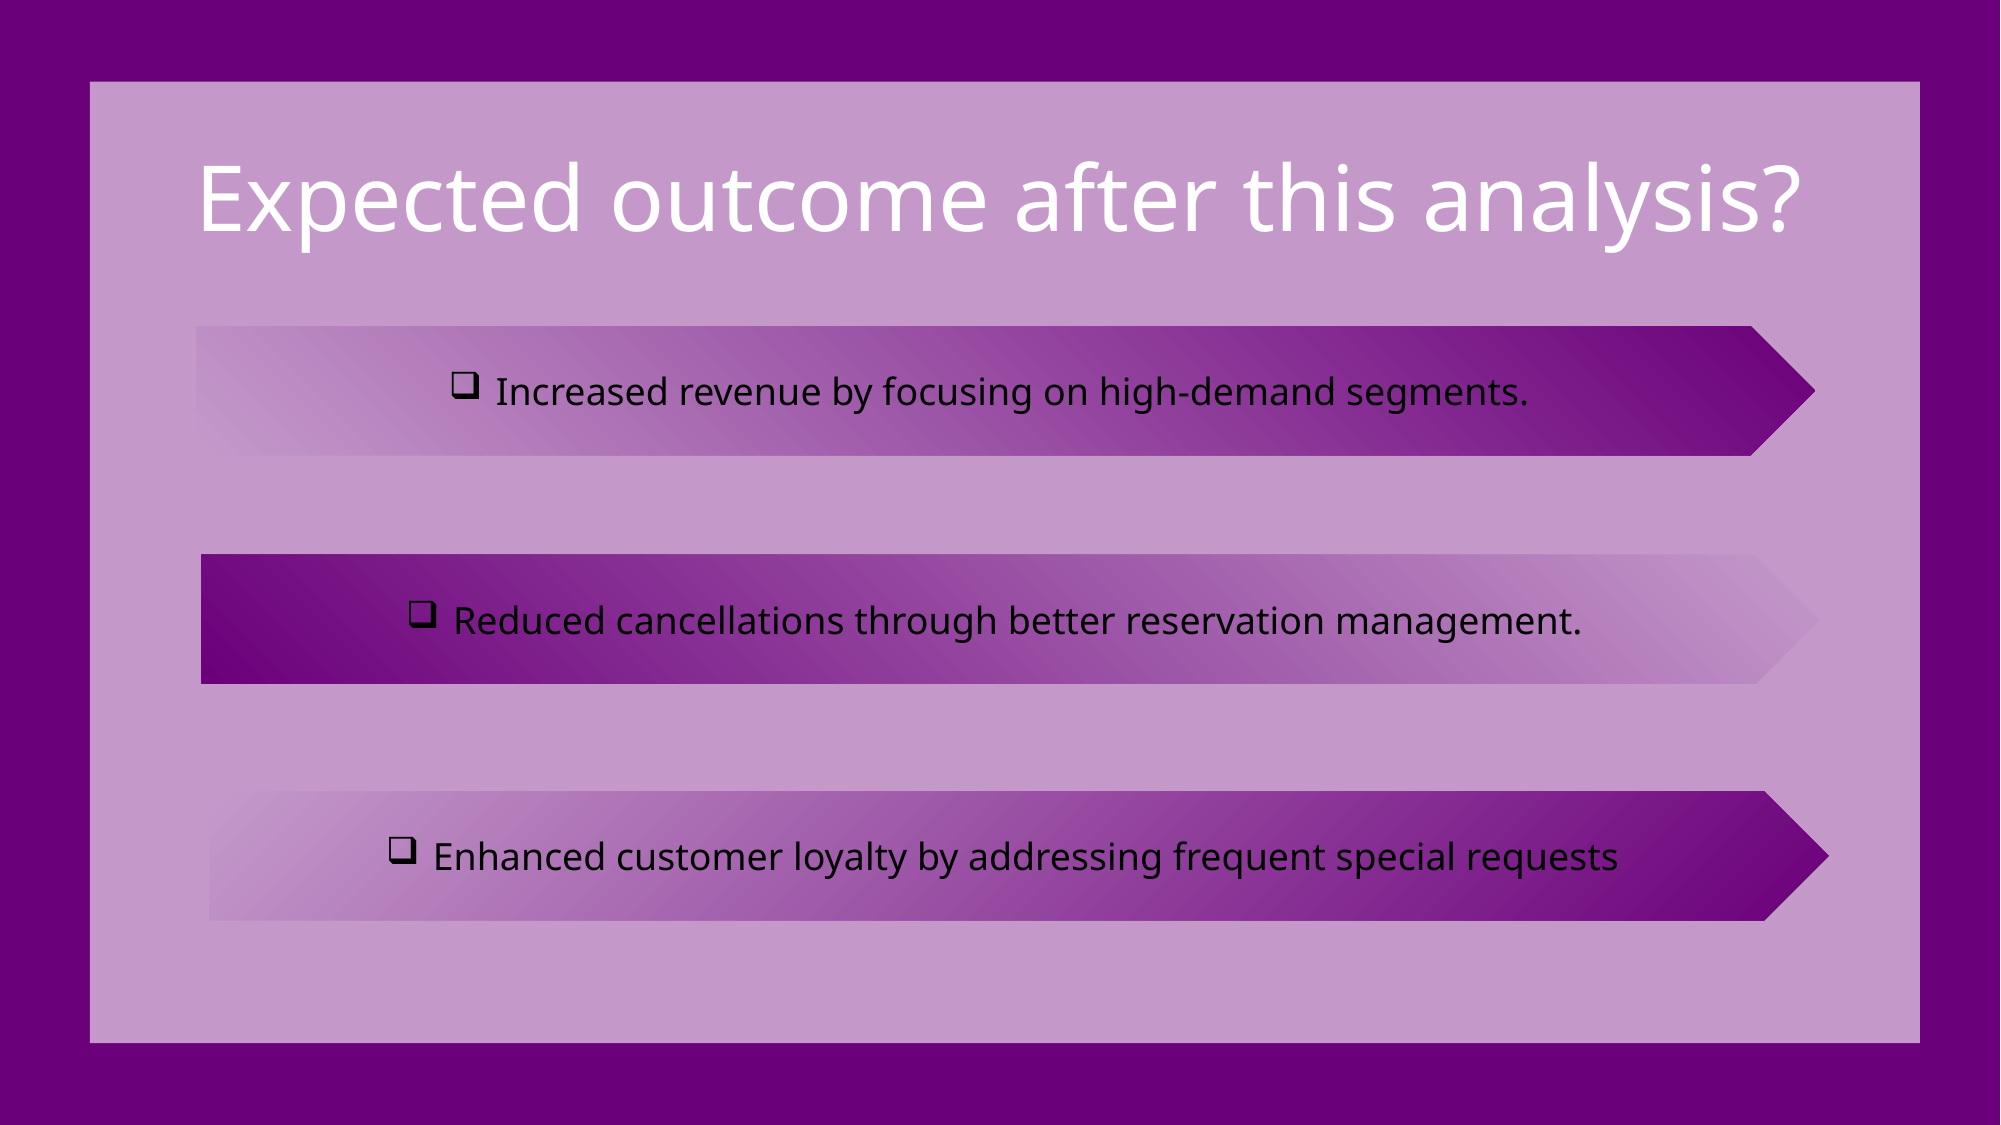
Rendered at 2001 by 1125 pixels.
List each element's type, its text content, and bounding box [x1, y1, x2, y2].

text_box Reduced cancellations through better reservation management. [200, 553, 1822, 685]
text_box [89, 81, 1921, 1044]
text_box Enhanced customer loyalty by addressing frequent special requests [208, 790, 1830, 922]
text_box Expected outcome after this analysis? [149, 99, 1849, 260]
text_box Increased revenue by focusing on high-demand segments. [195, 325, 1817, 457]
